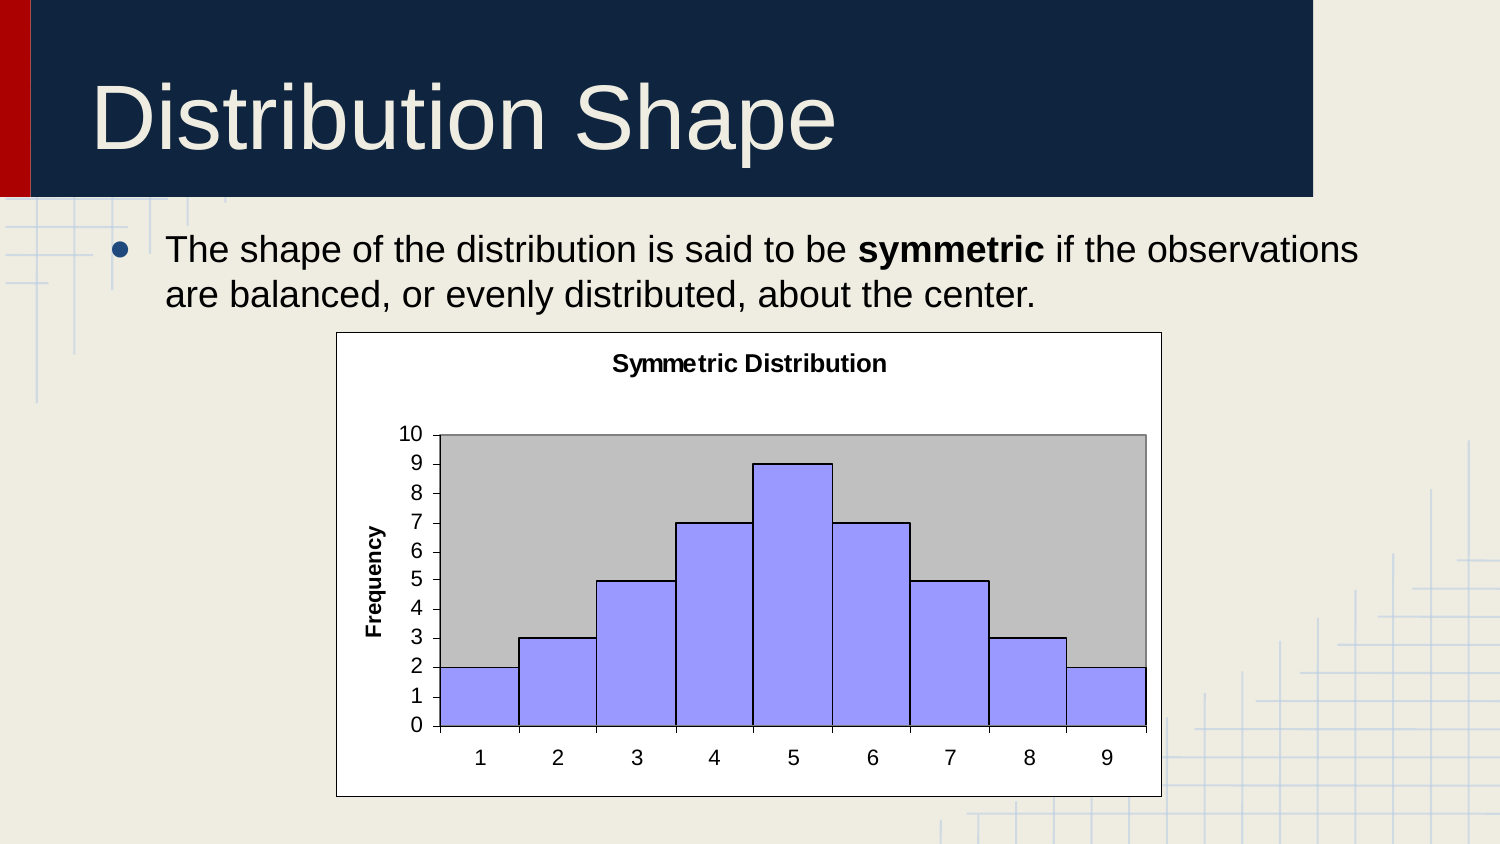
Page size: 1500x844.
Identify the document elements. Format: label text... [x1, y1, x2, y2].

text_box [327, 322, 1172, 806]
list The shape of the distribution is said to be symmetric if the observations are balanced, or evenly distributed, about the center. [75, 209, 1425, 806]
title Distribution Shape [75, 16, 1276, 183]
